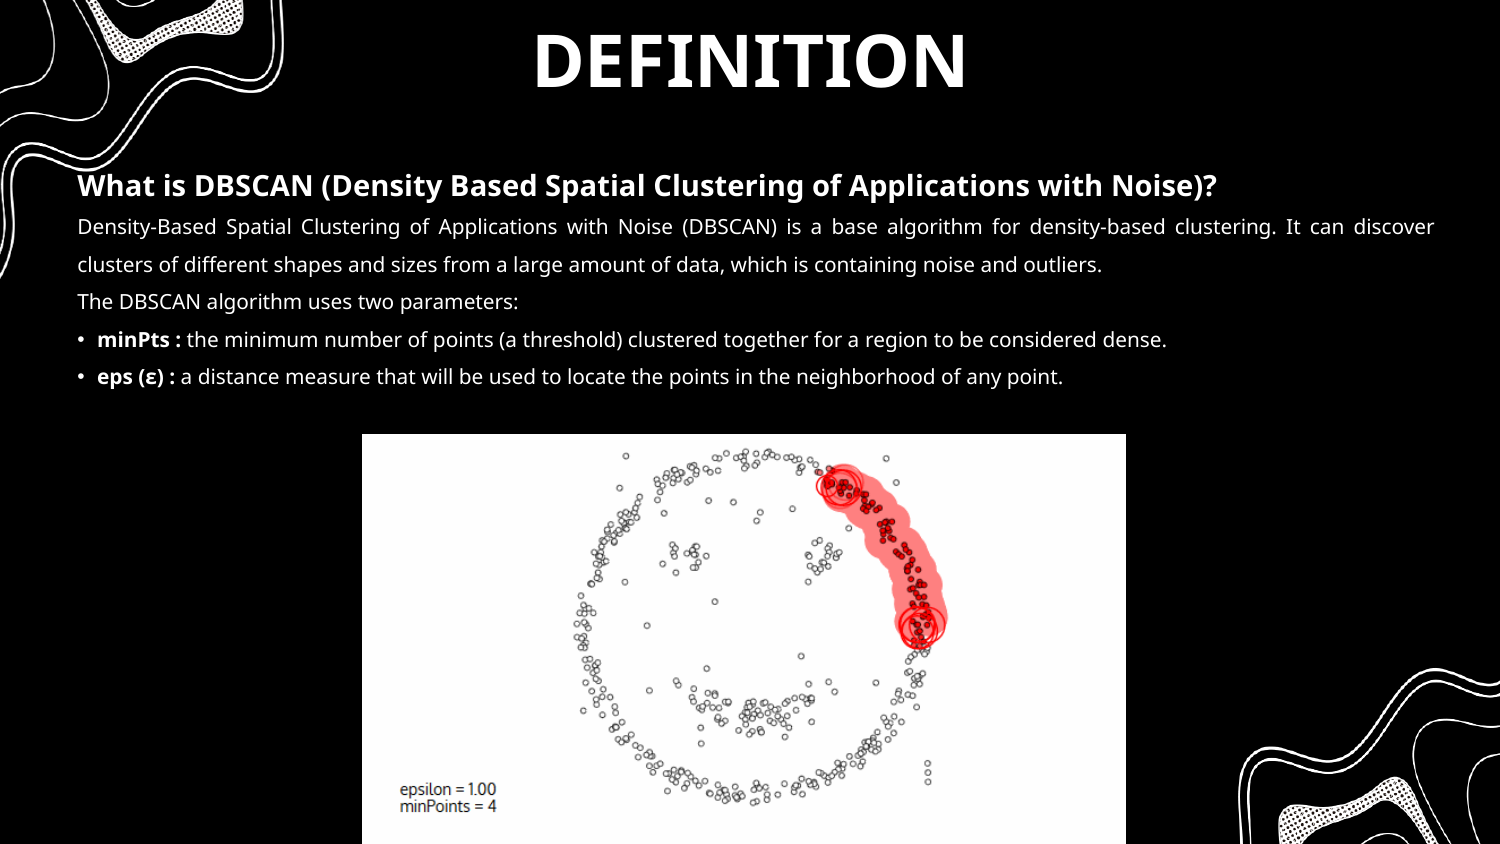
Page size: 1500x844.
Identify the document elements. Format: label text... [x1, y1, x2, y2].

subtitle What is DBSCAN (Density Based Spatial Clustering of Applications with Noise)? Density-Based Spatial Clustering of Applications with Noise (DBSCAN) is a base algorithm for density-based clustering. It can discover clusters of different shapes and sizes from a large amount of data, which is containing noise and outliers. The DBSCAN algorithm uses two parameters: minPts : the minimum number of points (a threshold) clustered together for a region to be considered dense. eps (ε) : a distance measure that will be used to locate the points in the neighborhood of any point. [62, 134, 1450, 422]
picture [0, 0, 1500, 844]
text_box DEFINITION [50, 0, 1452, 157]
